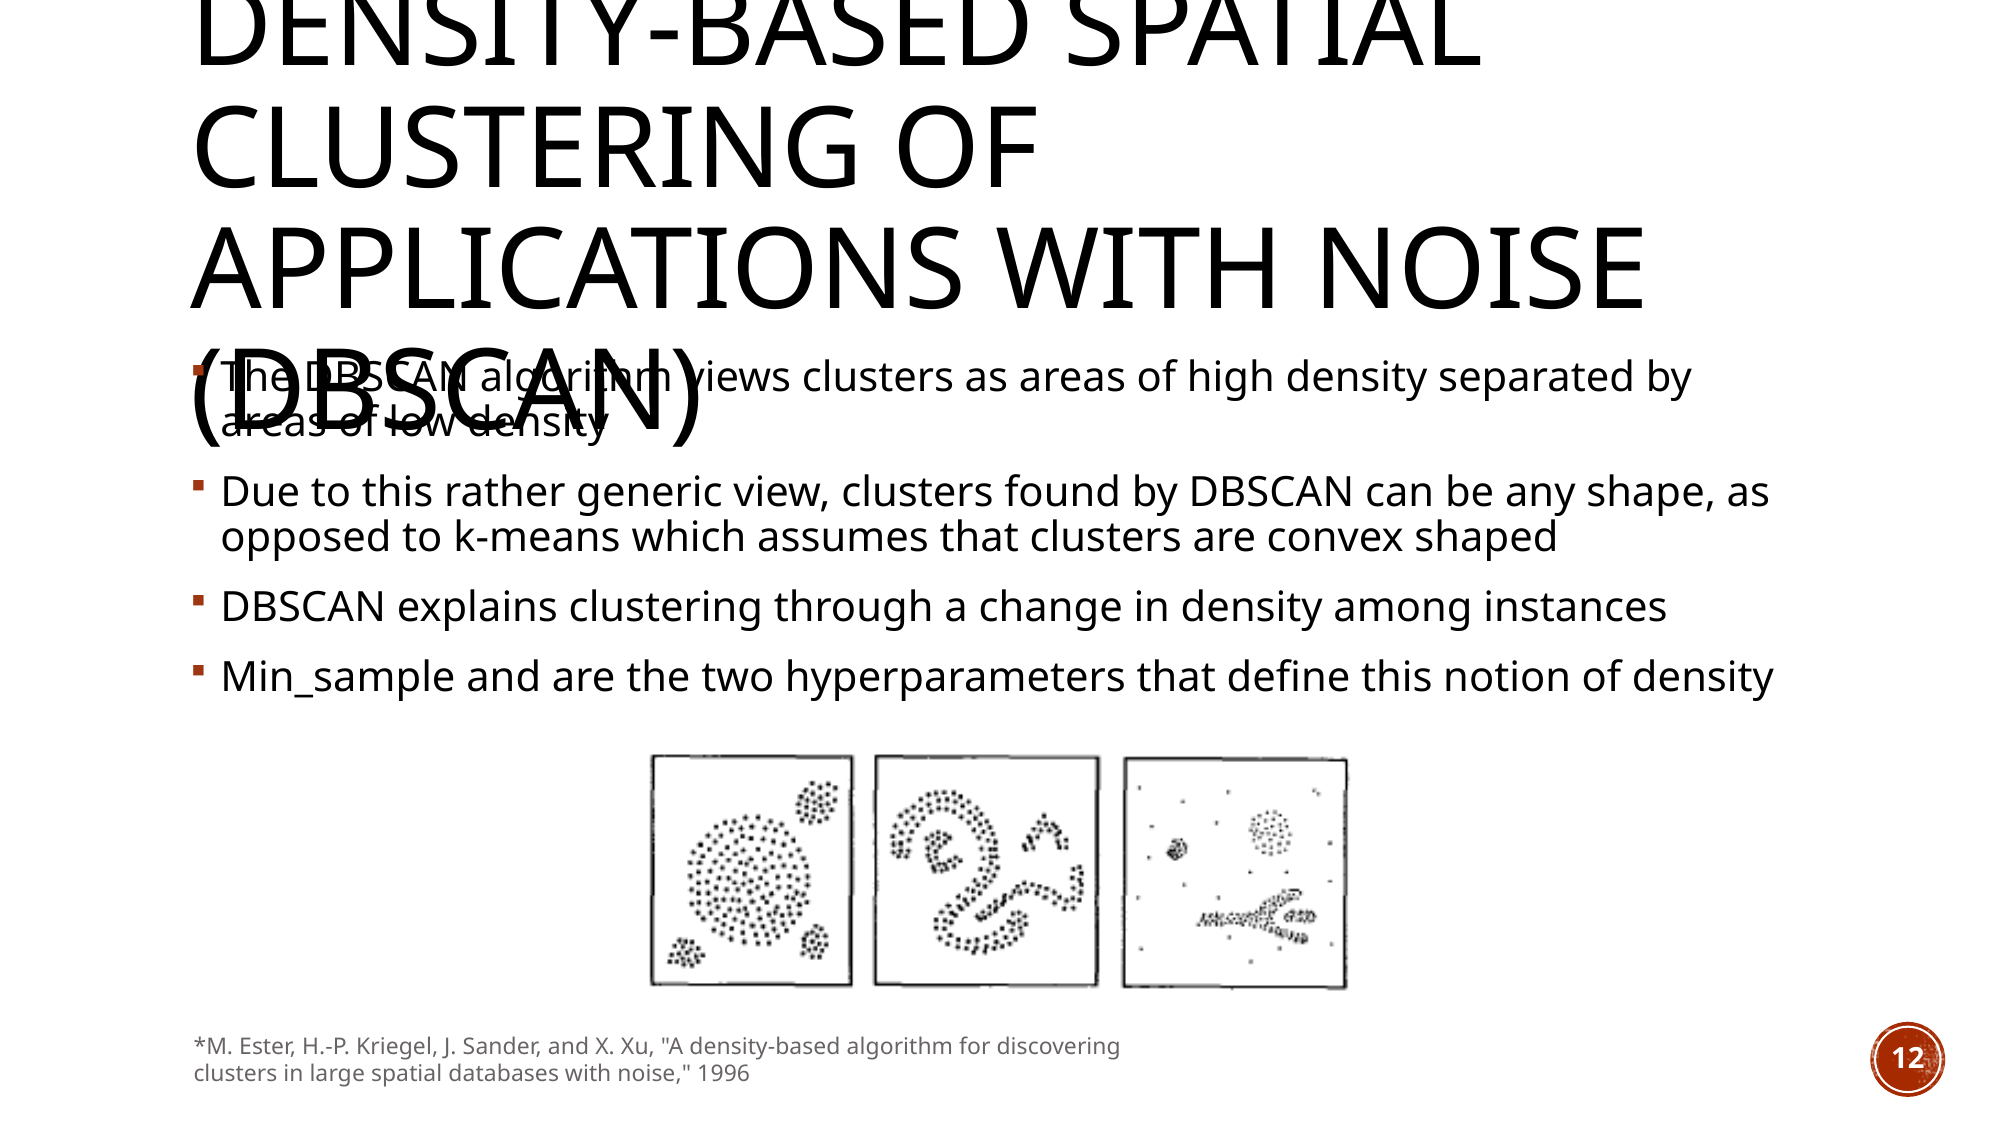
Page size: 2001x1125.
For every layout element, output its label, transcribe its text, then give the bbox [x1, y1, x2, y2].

picture [631, 751, 1368, 996]
footer *M. Ester, H.-P. Kriegel, J. Sander, and X. Xu, "A density-based algorithm for discovering clusters in large spatial databases with noise," 1996 [178, 1028, 1217, 1089]
slide_number 12 [1855, 1028, 1961, 1089]
title Density-Based Spatial Clustering of Applications with Noise (DBSCAN) [175, 79, 1826, 344]
